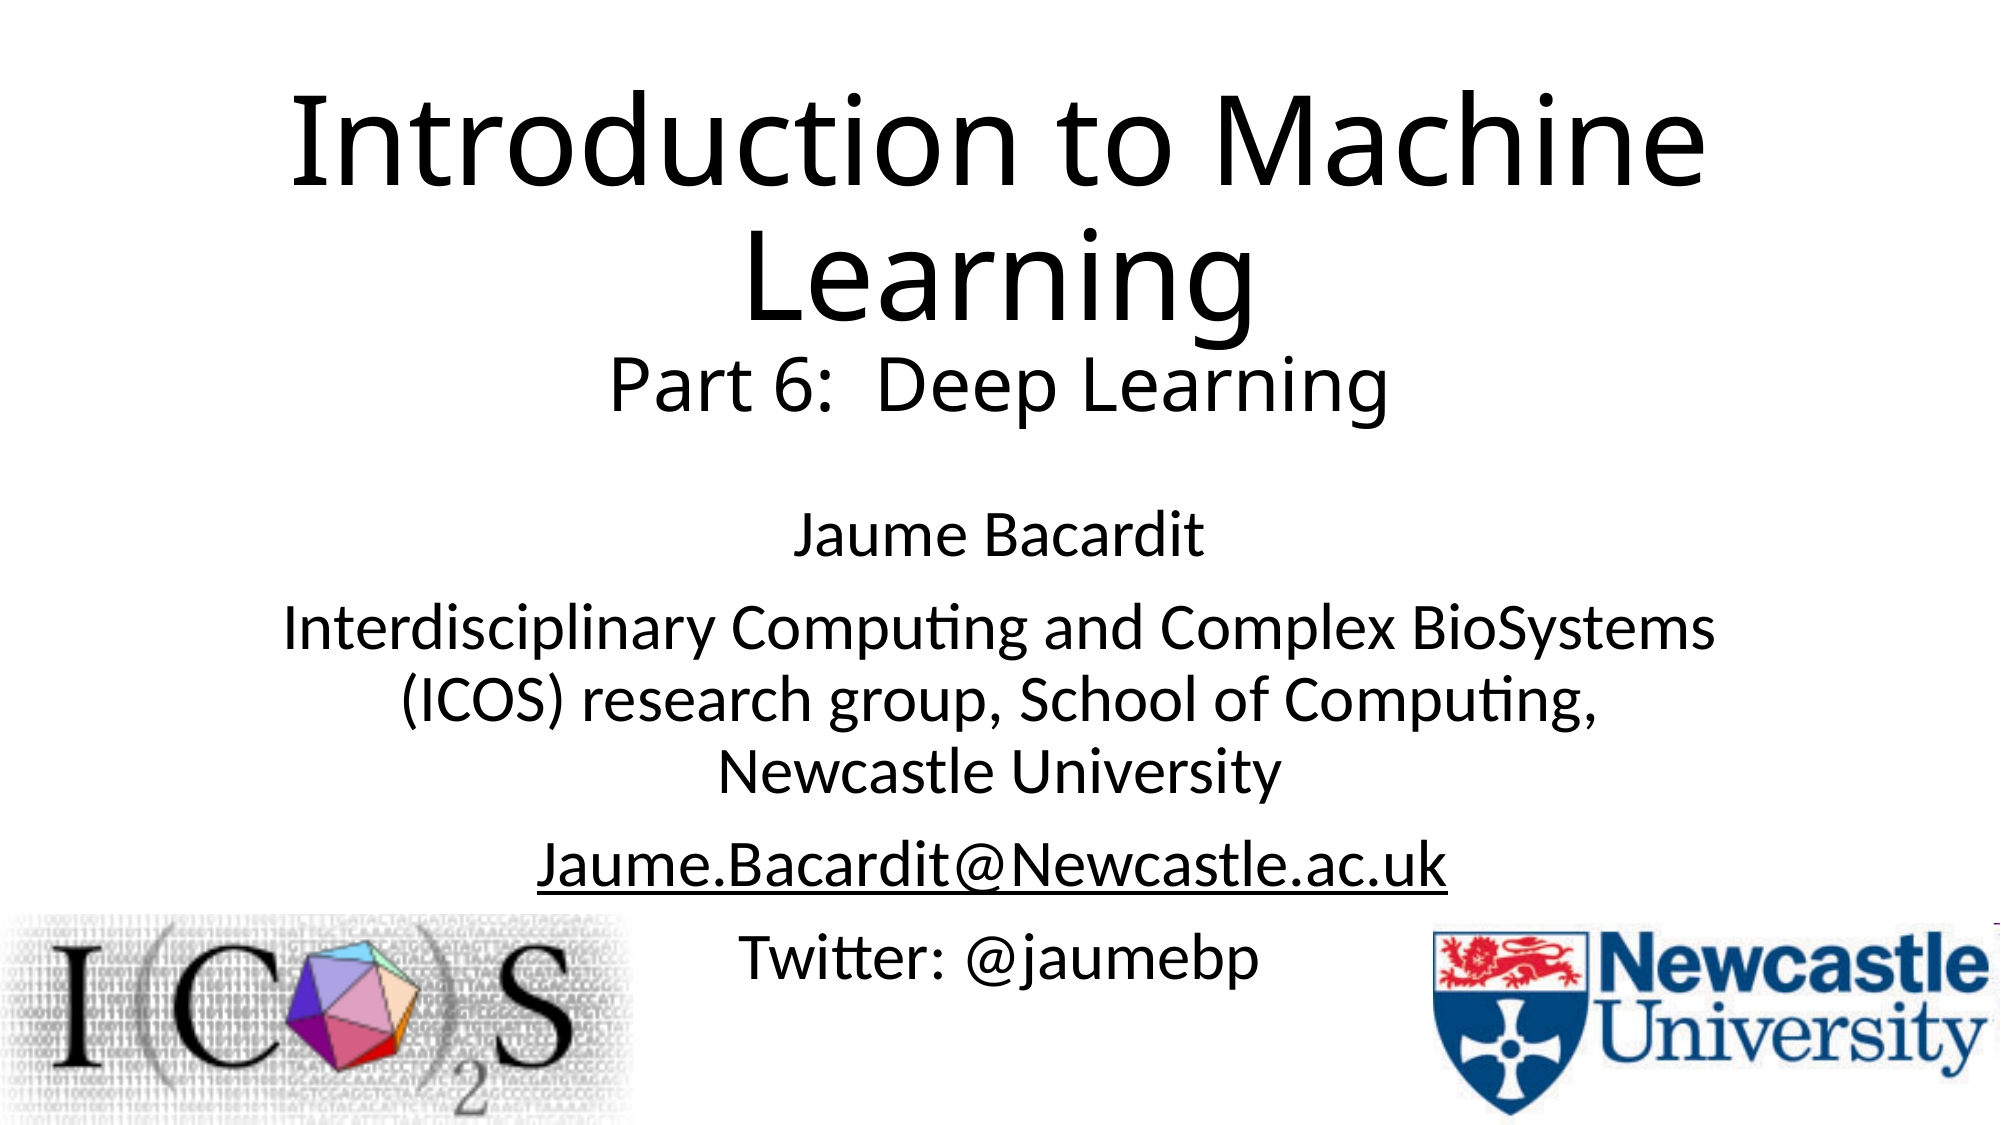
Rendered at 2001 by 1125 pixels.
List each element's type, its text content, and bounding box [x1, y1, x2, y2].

title Introduction to Machine Learning Part 6: Deep Learning [249, 43, 1750, 436]
picture [1432, 923, 2000, 1125]
picture [0, 914, 633, 1125]
subtitle Jaume Bacardit Interdisciplinary Computing and Complex BioSystems (ICOS) research group, School of Computing, Newcastle University Jaume.Bacardit@Newcastle.ac.uk Twitter: @jaumebp [249, 491, 1750, 1060]
